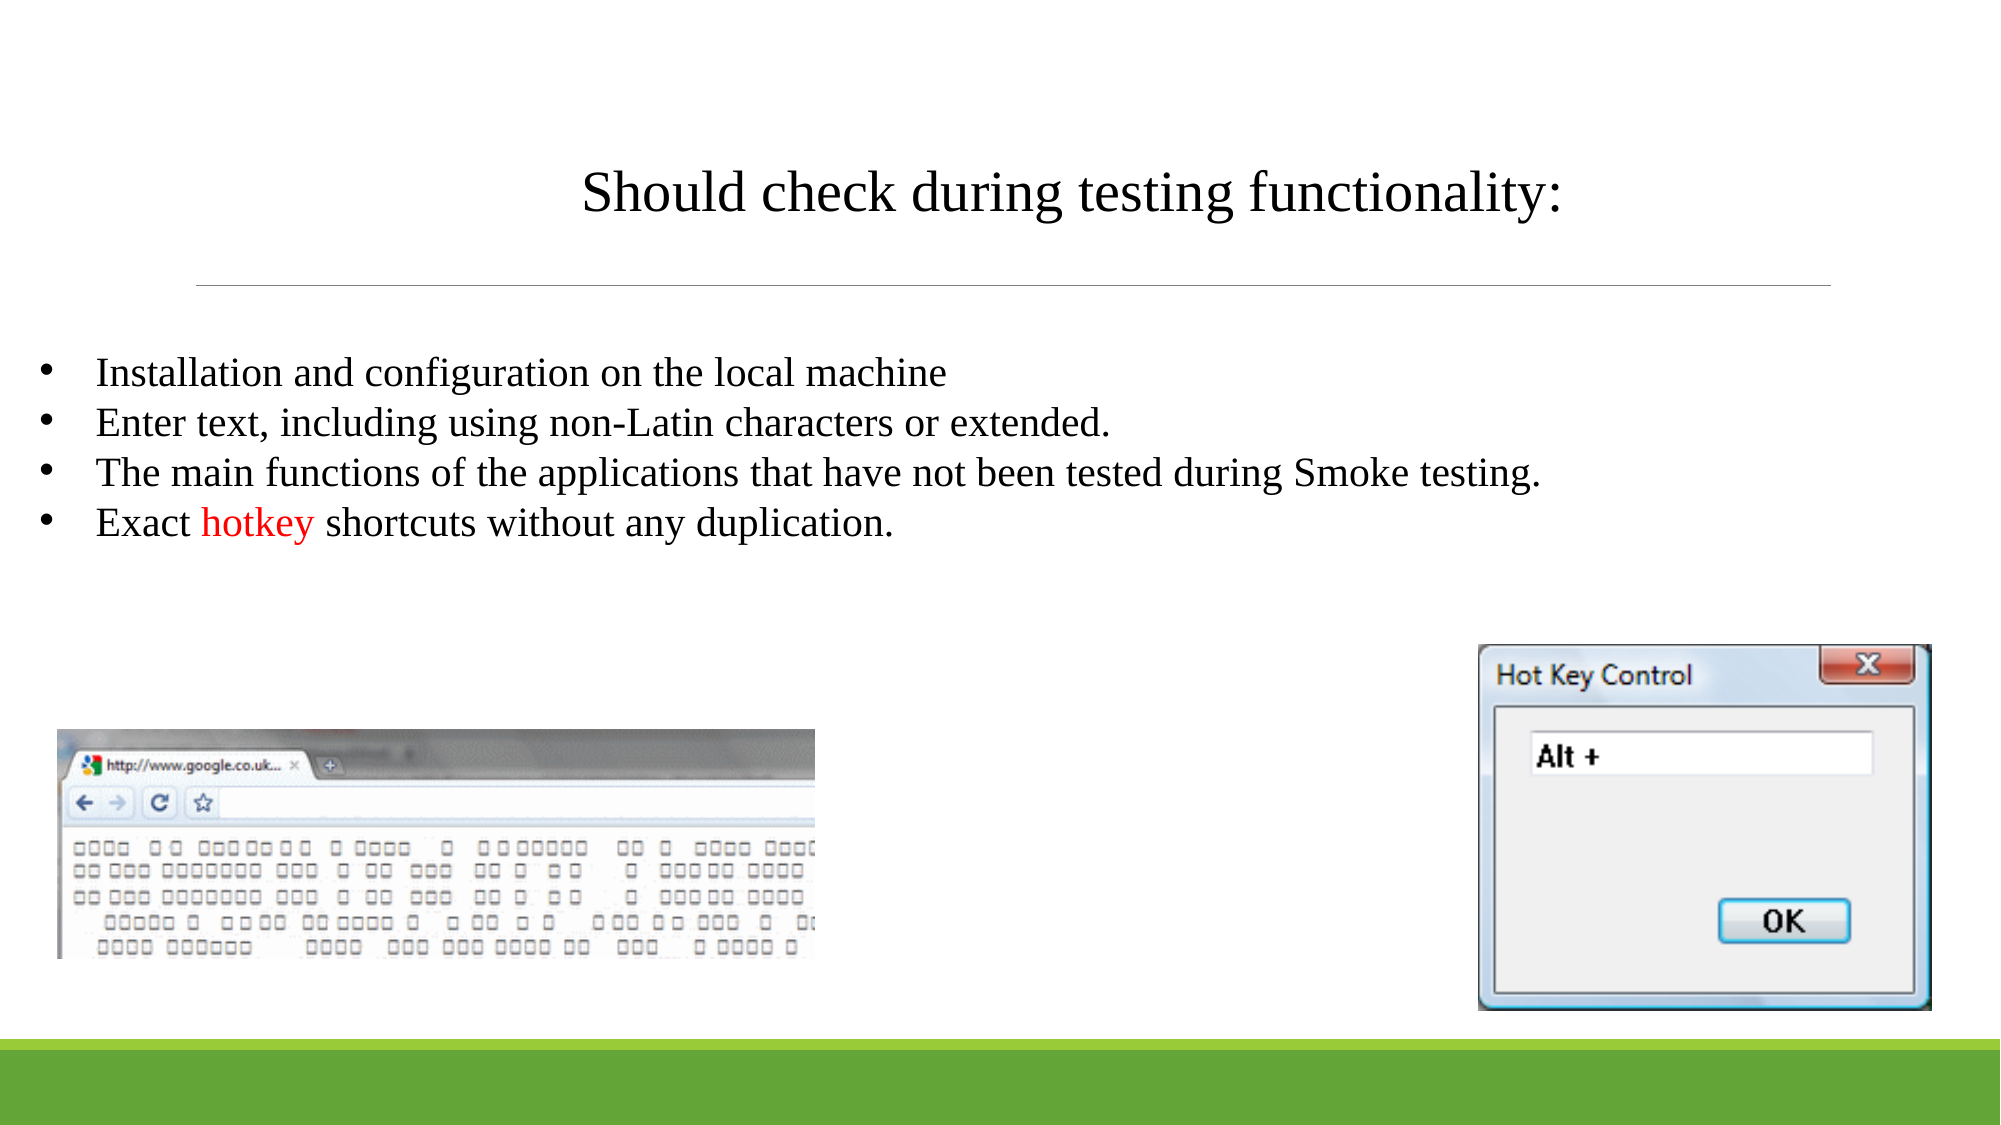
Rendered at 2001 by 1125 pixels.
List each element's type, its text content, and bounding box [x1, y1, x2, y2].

picture [57, 728, 815, 959]
text_box Installation and configuration on the local machine Enter text, including using non-Latin characters or extended. The main functions of the applications that have not been tested during Smoke testing. Exact hotkey shortcuts without any duplication. [24, 337, 1962, 552]
picture [1477, 643, 1932, 1011]
text_box Should check during testing functionality: [494, 145, 1606, 231]
